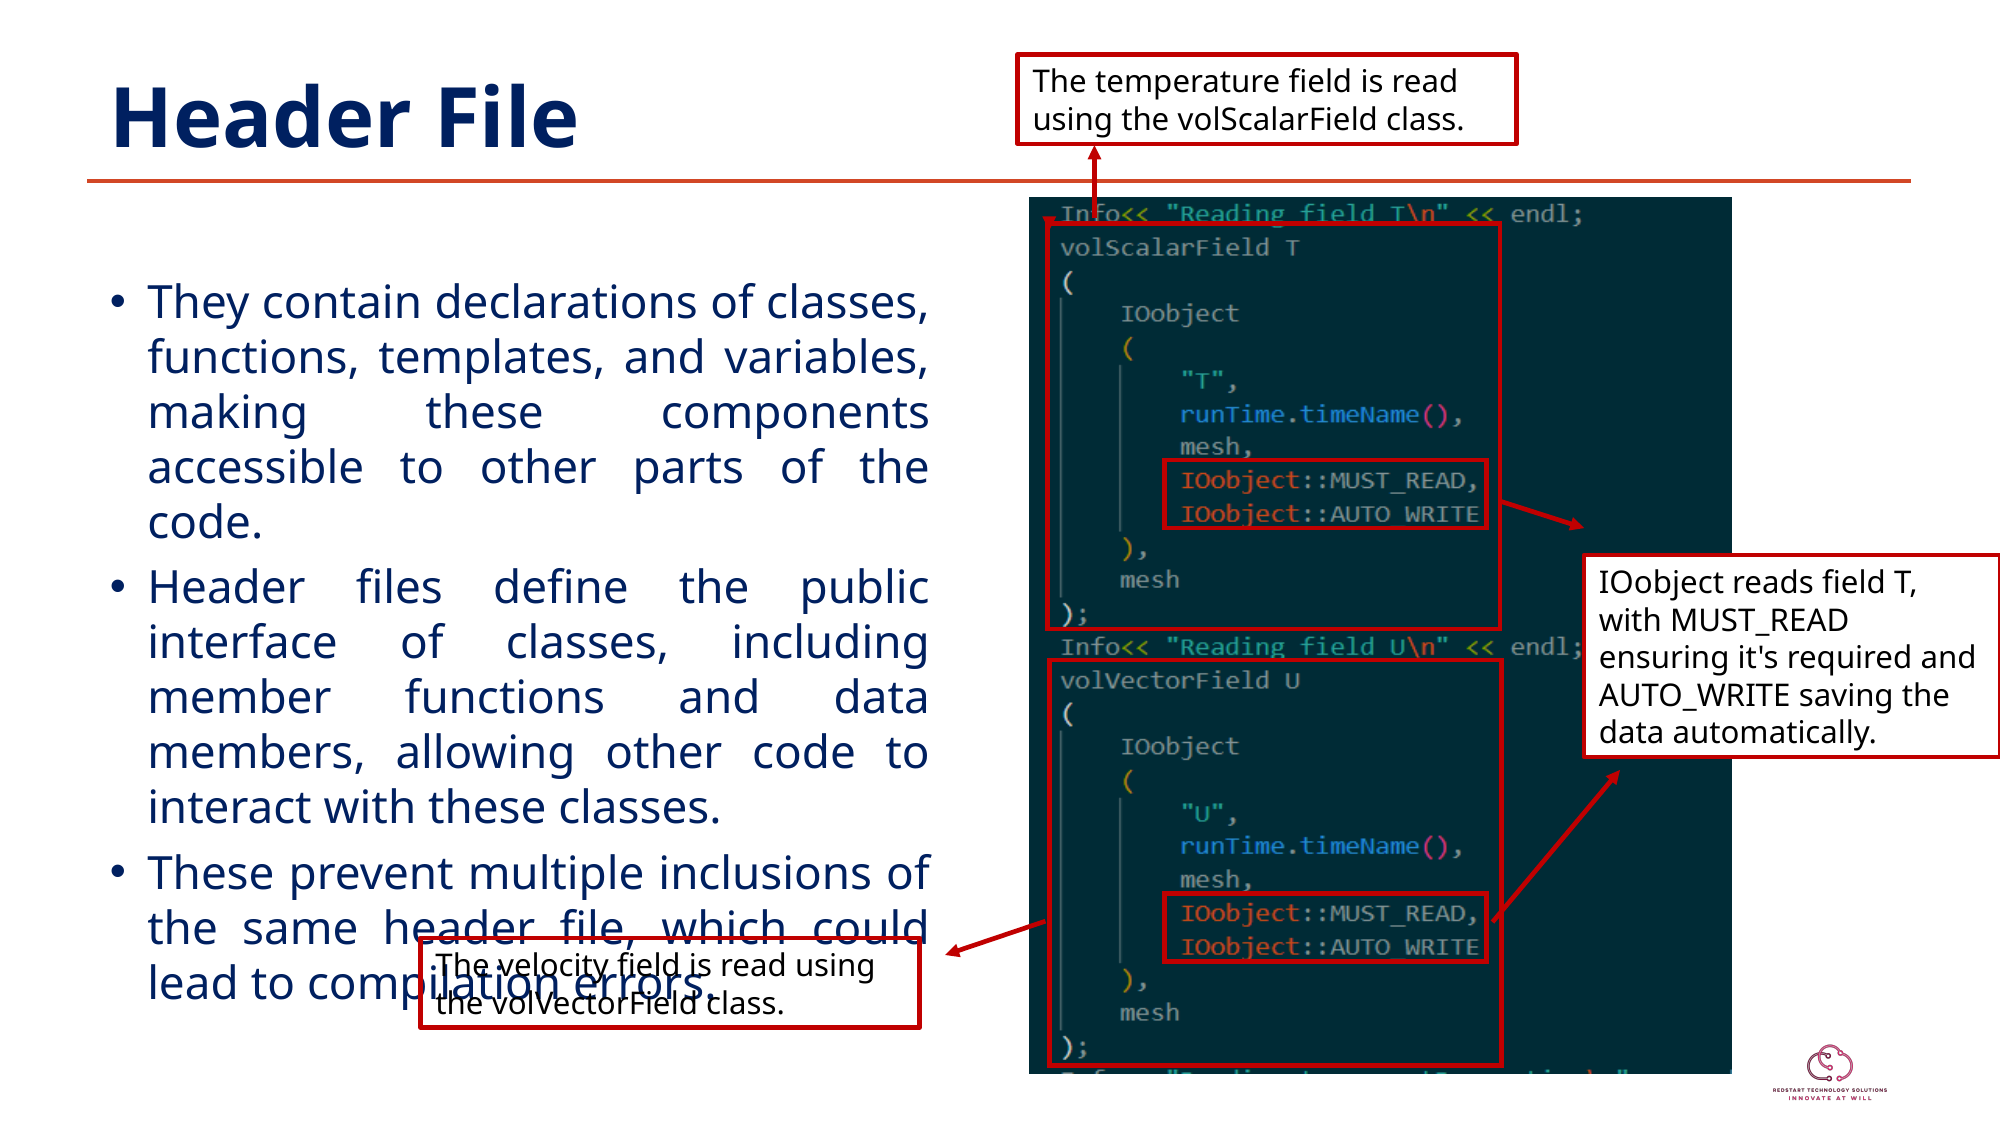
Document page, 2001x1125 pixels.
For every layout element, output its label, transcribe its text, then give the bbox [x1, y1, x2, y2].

text_box IOobject reads field T, with MUST_READ ensuring it's required and AUTO_WRITE saving the data automatically. [1732, 555, 2000, 757]
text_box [945, 921, 1046, 955]
picture [1079, 1050, 1086, 1058]
picture [1230, 839, 1234, 853]
picture [1330, 839, 1374, 853]
picture [1302, 637, 1315, 654]
picture [1166, 676, 1180, 688]
picture [1481, 641, 1493, 655]
picture [1286, 674, 1292, 688]
picture [1214, 676, 1222, 688]
picture [1044, 197, 1503, 630]
picture [1246, 842, 1250, 853]
picture [1064, 640, 1073, 655]
picture [1064, 1036, 1072, 1059]
picture [1121, 1008, 1150, 1020]
picture [1227, 870, 1239, 887]
picture [1321, 842, 1325, 853]
picture [1226, 738, 1239, 754]
picture [1182, 842, 1187, 853]
picture [1575, 218, 1581, 226]
picture [1295, 674, 1300, 688]
picture [1123, 739, 1133, 754]
picture [1391, 842, 1419, 853]
list They contain declarations of classes, functions, templates, and variables, making these components accessible to other parts of the code. Header files define the public interface of classes, including member functions and data members, allowing other code to interact with these classes. These prevent multiple inclusions of the same header file, which could lead to compilation errors. [94, 265, 946, 934]
picture [1575, 554, 1732, 758]
picture [1304, 838, 1309, 853]
picture [1455, 850, 1461, 858]
picture [1527, 643, 1532, 654]
picture [1064, 703, 1072, 726]
picture [1123, 770, 1133, 793]
picture [1377, 842, 1388, 853]
picture [1227, 637, 1239, 655]
picture [1424, 836, 1432, 859]
picture [1226, 676, 1239, 688]
picture [1769, 1024, 1891, 1122]
picture [1154, 1008, 1164, 1020]
picture [1137, 641, 1147, 655]
picture [1106, 674, 1120, 688]
picture [1197, 744, 1208, 754]
picture [1182, 640, 1186, 654]
picture [1062, 676, 1075, 688]
picture [1048, 637, 1503, 1067]
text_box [1492, 769, 1620, 923]
picture [1151, 672, 1164, 688]
picture [1361, 643, 1366, 653]
picture [1076, 643, 1081, 655]
picture [1188, 640, 1194, 655]
picture [1123, 969, 1131, 992]
picture [1190, 842, 1208, 853]
picture [1212, 745, 1223, 754]
picture [1422, 643, 1427, 655]
picture [1439, 836, 1446, 859]
picture [1535, 643, 1548, 655]
picture [1170, 204, 1178, 209]
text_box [1500, 501, 1585, 529]
picture [1122, 678, 1134, 688]
text_box The velocity field is read using the volVectorField class. [420, 938, 920, 1028]
picture [1140, 983, 1147, 991]
picture [1170, 637, 1178, 642]
picture [1197, 644, 1207, 655]
picture [1213, 643, 1223, 655]
picture [1163, 884, 1488, 963]
picture [1181, 875, 1209, 887]
picture [1183, 742, 1192, 760]
picture [1137, 676, 1147, 688]
picture [1098, 671, 1102, 688]
picture [1439, 204, 1448, 209]
picture [1430, 643, 1434, 655]
picture [1549, 637, 1554, 655]
picture [1535, 204, 1554, 222]
picture [1196, 807, 1200, 820]
picture [1511, 643, 1524, 655]
picture [1318, 643, 1327, 655]
text_box The temperature field is read using the volScalarField class. [1017, 54, 1517, 144]
picture [1085, 643, 1089, 655]
picture [1255, 842, 1284, 853]
picture [1167, 1003, 1179, 1020]
picture [1213, 875, 1223, 887]
picture [1348, 637, 1358, 655]
picture [1257, 643, 1262, 654]
title Header File [94, 54, 1877, 188]
picture [1092, 637, 1105, 655]
picture [1439, 637, 1448, 642]
picture [1183, 673, 1207, 688]
picture [1244, 643, 1252, 655]
picture [1212, 842, 1223, 853]
picture [1467, 641, 1477, 655]
picture [1245, 671, 1252, 688]
picture [1527, 210, 1532, 222]
picture [1558, 204, 1568, 222]
picture [1106, 641, 1133, 655]
picture [1076, 676, 1089, 688]
picture [1332, 643, 1345, 655]
picture [1256, 671, 1268, 688]
picture [1511, 210, 1524, 222]
picture [1135, 737, 1180, 754]
picture [1558, 637, 1568, 655]
